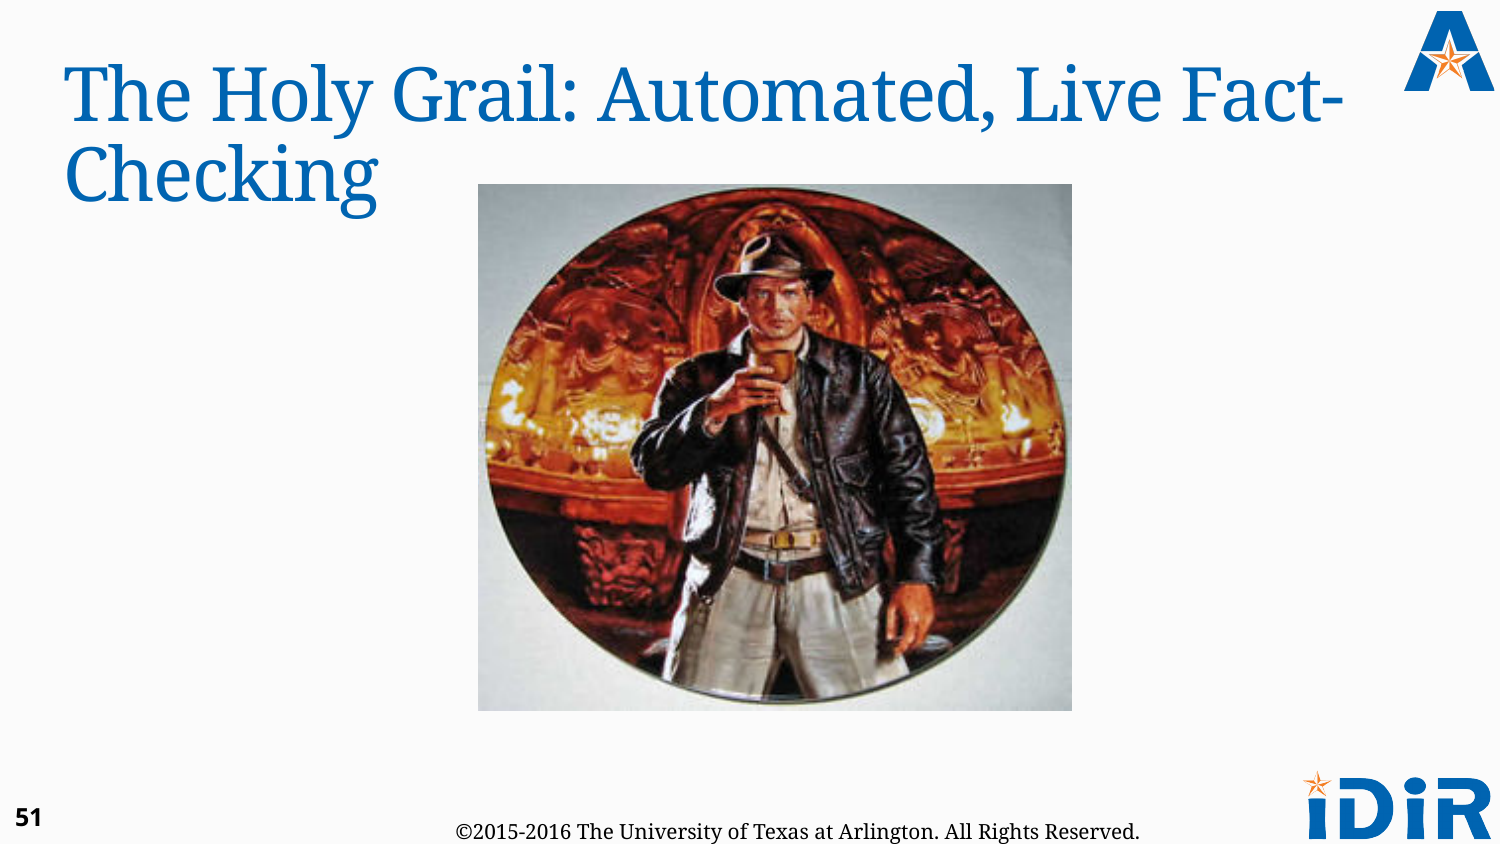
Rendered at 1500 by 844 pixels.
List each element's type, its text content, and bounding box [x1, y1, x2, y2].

list The Holy Grail: Automated, Live Fact-Checking [63, 56, 1445, 139]
picture [1404, 11, 1495, 91]
picture [1301, 769, 1495, 844]
slide_number 51 [0, 796, 350, 842]
picture [478, 184, 1073, 711]
